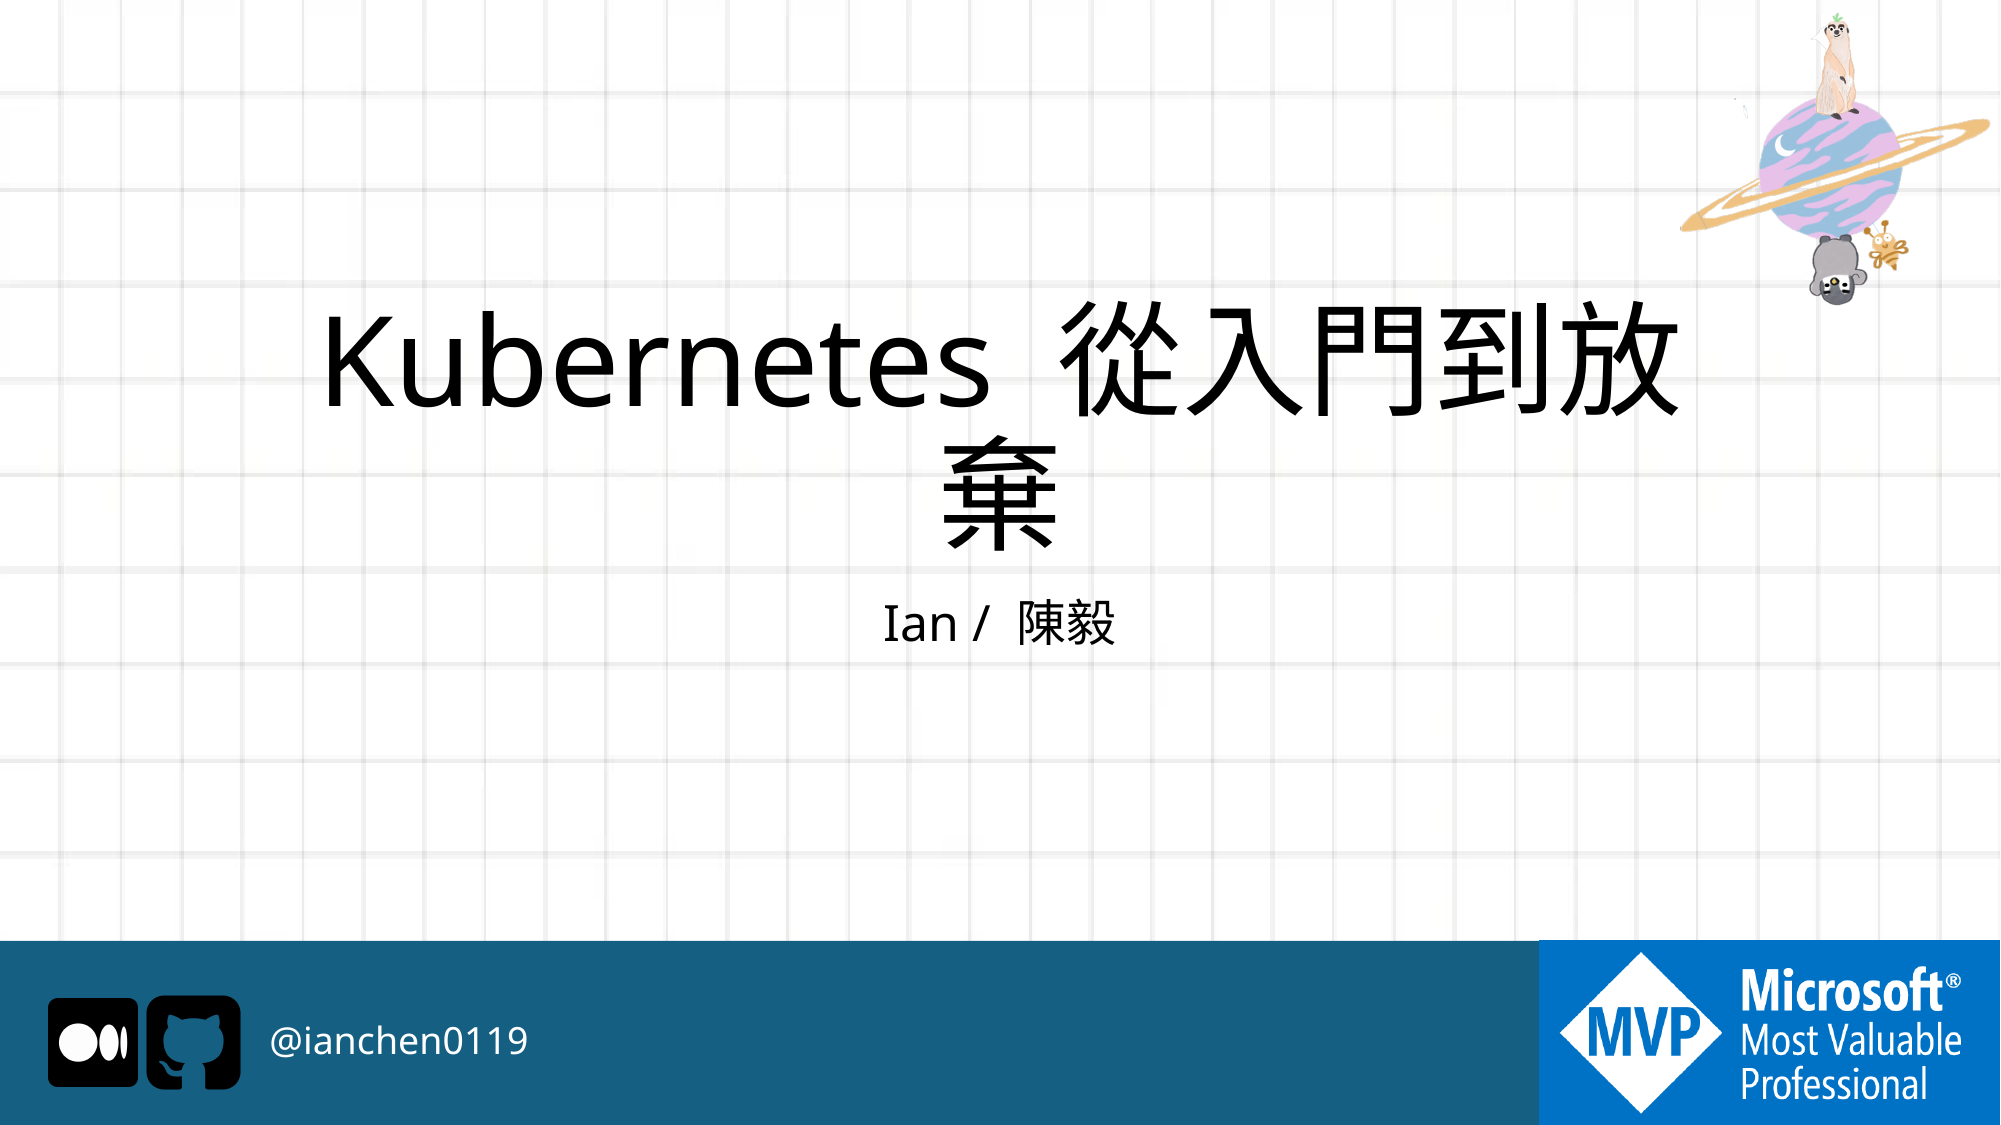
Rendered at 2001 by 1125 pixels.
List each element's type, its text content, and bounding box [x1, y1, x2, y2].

picture [0, 0, 2001, 1125]
subtitle Ian / 陳毅 [249, 590, 1750, 863]
picture [48, 986, 250, 1099]
title Kubernetes 從入門到放棄 [249, 184, 1750, 576]
